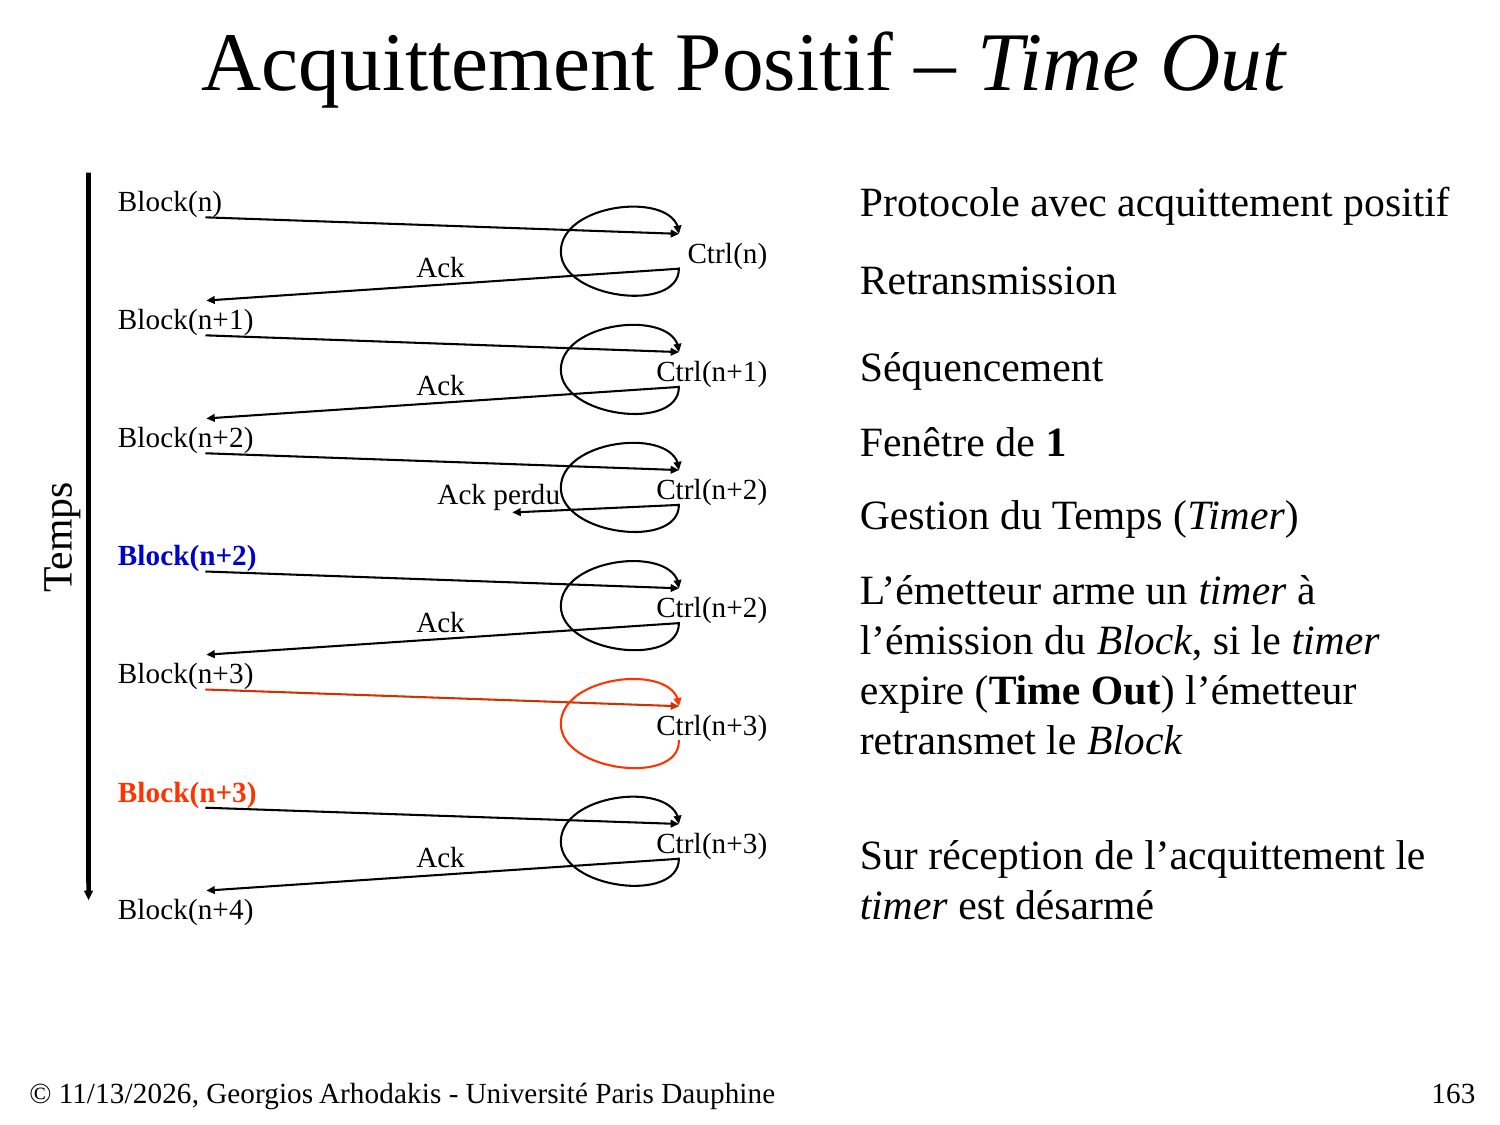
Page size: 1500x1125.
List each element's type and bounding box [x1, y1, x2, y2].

text_box [859, 415, 1463, 466]
title [75, 0, 1413, 159]
text_box [117, 772, 768, 926]
slide_number [1328, 1074, 1476, 1110]
footer [206, 1074, 1093, 1110]
text_box [859, 487, 1463, 538]
text_box [859, 562, 1463, 763]
text_box [859, 827, 1463, 928]
slide_number [29, 1074, 206, 1110]
text_box [859, 252, 1463, 303]
text_box [117, 182, 768, 513]
text_box [117, 536, 768, 742]
text_box [859, 174, 1463, 225]
text_box [859, 340, 1463, 391]
text_box [22, 174, 93, 901]
